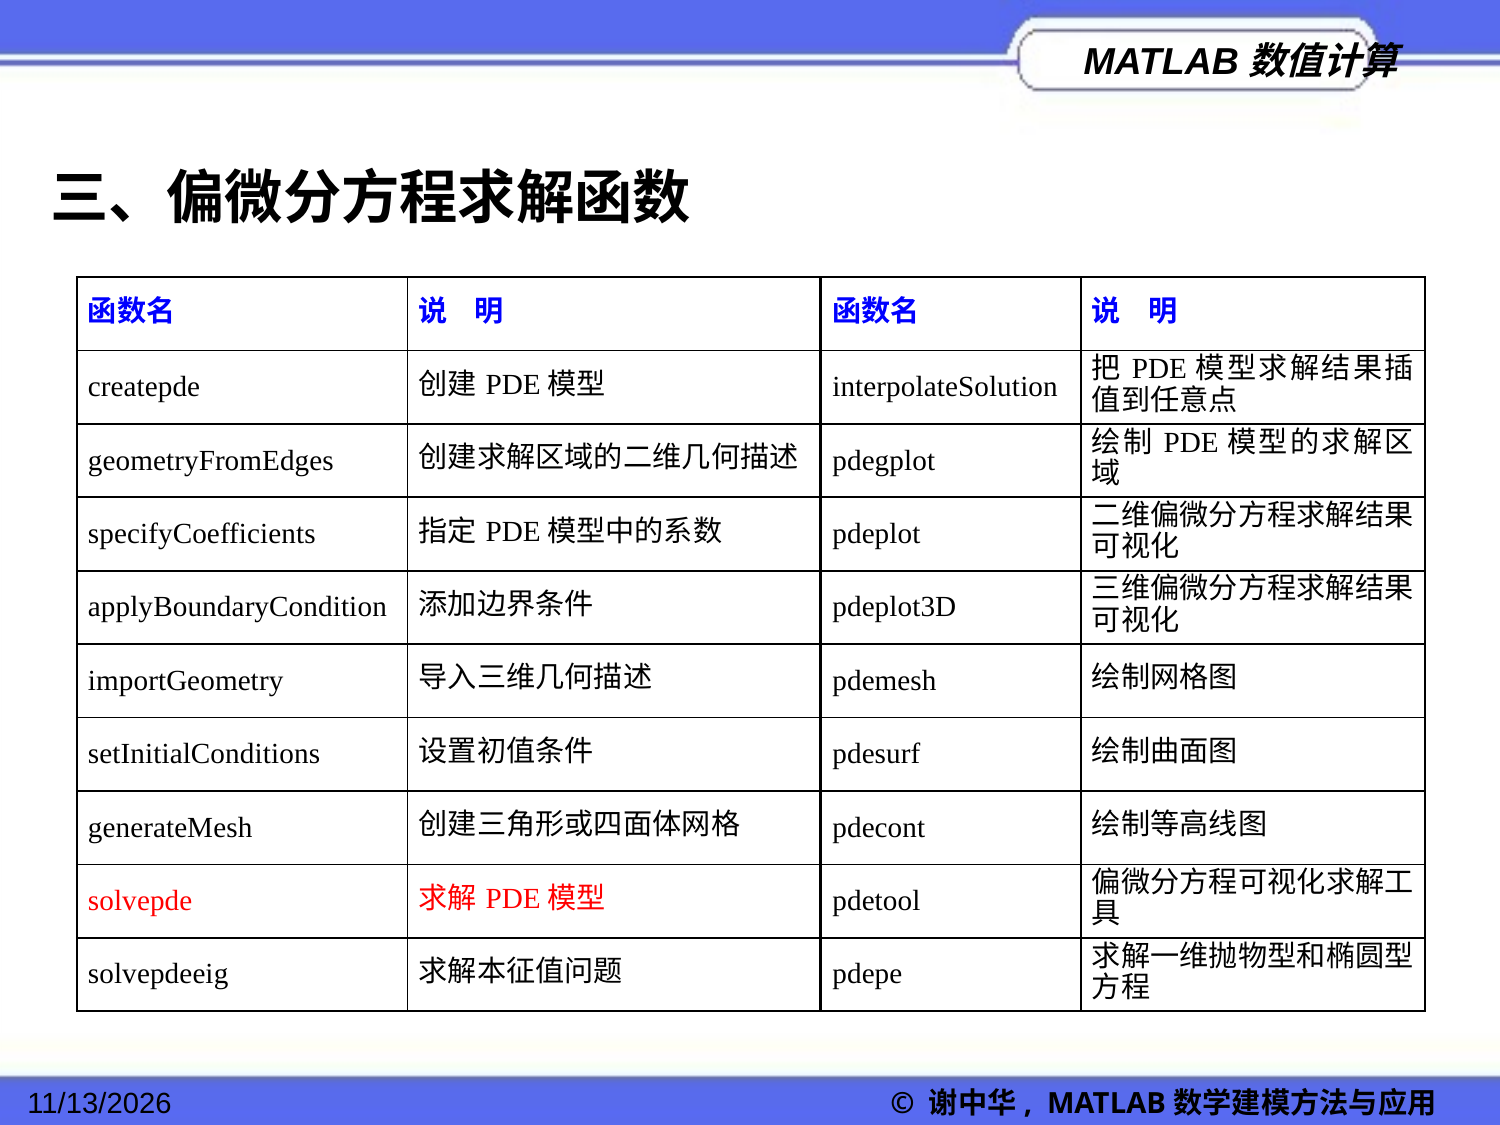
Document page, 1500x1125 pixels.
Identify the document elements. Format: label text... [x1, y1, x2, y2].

table_cell specifyCoefficients [78, 498, 407, 570]
table_cell 绘制曲面图 [1082, 718, 1424, 790]
table_cell 添加边界条件 [408, 572, 819, 643]
table_cell interpolateSolution [822, 351, 1080, 423]
table_cell 导入三维几何描述 [408, 645, 819, 717]
table_cell importGeometry [78, 645, 407, 717]
table_cell solvepdeeig [78, 939, 407, 1010]
table_cell geometryFromEdges [78, 425, 407, 496]
table_cell 绘制PDE模型的求解区域 [1082, 425, 1424, 496]
table_cell 求解PDE模型 [408, 865, 819, 937]
table_cell 创建求解区域的二维几何描述 [408, 425, 819, 496]
table_cell pdeplot3D [822, 572, 1080, 643]
footer © 谢中华, MATLAB数学建模方法与应用 [844, 1079, 1483, 1123]
table_cell pdemesh [822, 645, 1080, 717]
table_cell pdecont [822, 792, 1080, 864]
table_cell pdepe [822, 939, 1080, 1010]
table_cell applyBoundaryCondition [78, 572, 407, 643]
table_cell 绘制等高线图 [1082, 792, 1424, 864]
table_cell 二维偏微分方程求解结果可视化 [1082, 498, 1424, 570]
table_cell 绘制网格图 [1082, 645, 1424, 717]
table_cell 设置初值条件 [408, 718, 819, 790]
text_box 三、偏微分方程求解函数 [35, 153, 1152, 238]
table_cell generateMesh [78, 792, 407, 864]
table_cell 求解本征值问题 [408, 939, 819, 1010]
table_header 函数名 [822, 278, 1080, 350]
table_cell 偏微分方程可视化求解工具 [1082, 865, 1424, 937]
table_cell createpde [78, 351, 407, 423]
table_cell 求解一维抛物型和椭圆型方程 [1082, 939, 1424, 1010]
table_cell 把PDE模型求解结果插值到任意点 [1082, 351, 1424, 423]
table_cell 三维偏微分方程求解结果可视化 [1082, 572, 1424, 643]
table_header 说 明 [408, 278, 819, 350]
table_cell 创建PDE模型 [408, 351, 819, 423]
picture [0, 0, 1500, 1125]
table_cell solvepde [78, 865, 407, 937]
table_cell setInitialConditions [78, 718, 407, 790]
table_header 函数名 [78, 278, 407, 350]
table_cell pdeplot [822, 498, 1080, 570]
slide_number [12, 1079, 363, 1123]
table_header 说 明 [1082, 278, 1424, 350]
table_cell 创建三角形或四面体网格 [408, 792, 819, 864]
table_cell pdetool [822, 865, 1080, 937]
table_cell 指定PDE模型中的系数 [408, 498, 819, 570]
table_cell pdesurf [822, 718, 1080, 790]
table_cell pdegplot [822, 425, 1080, 496]
